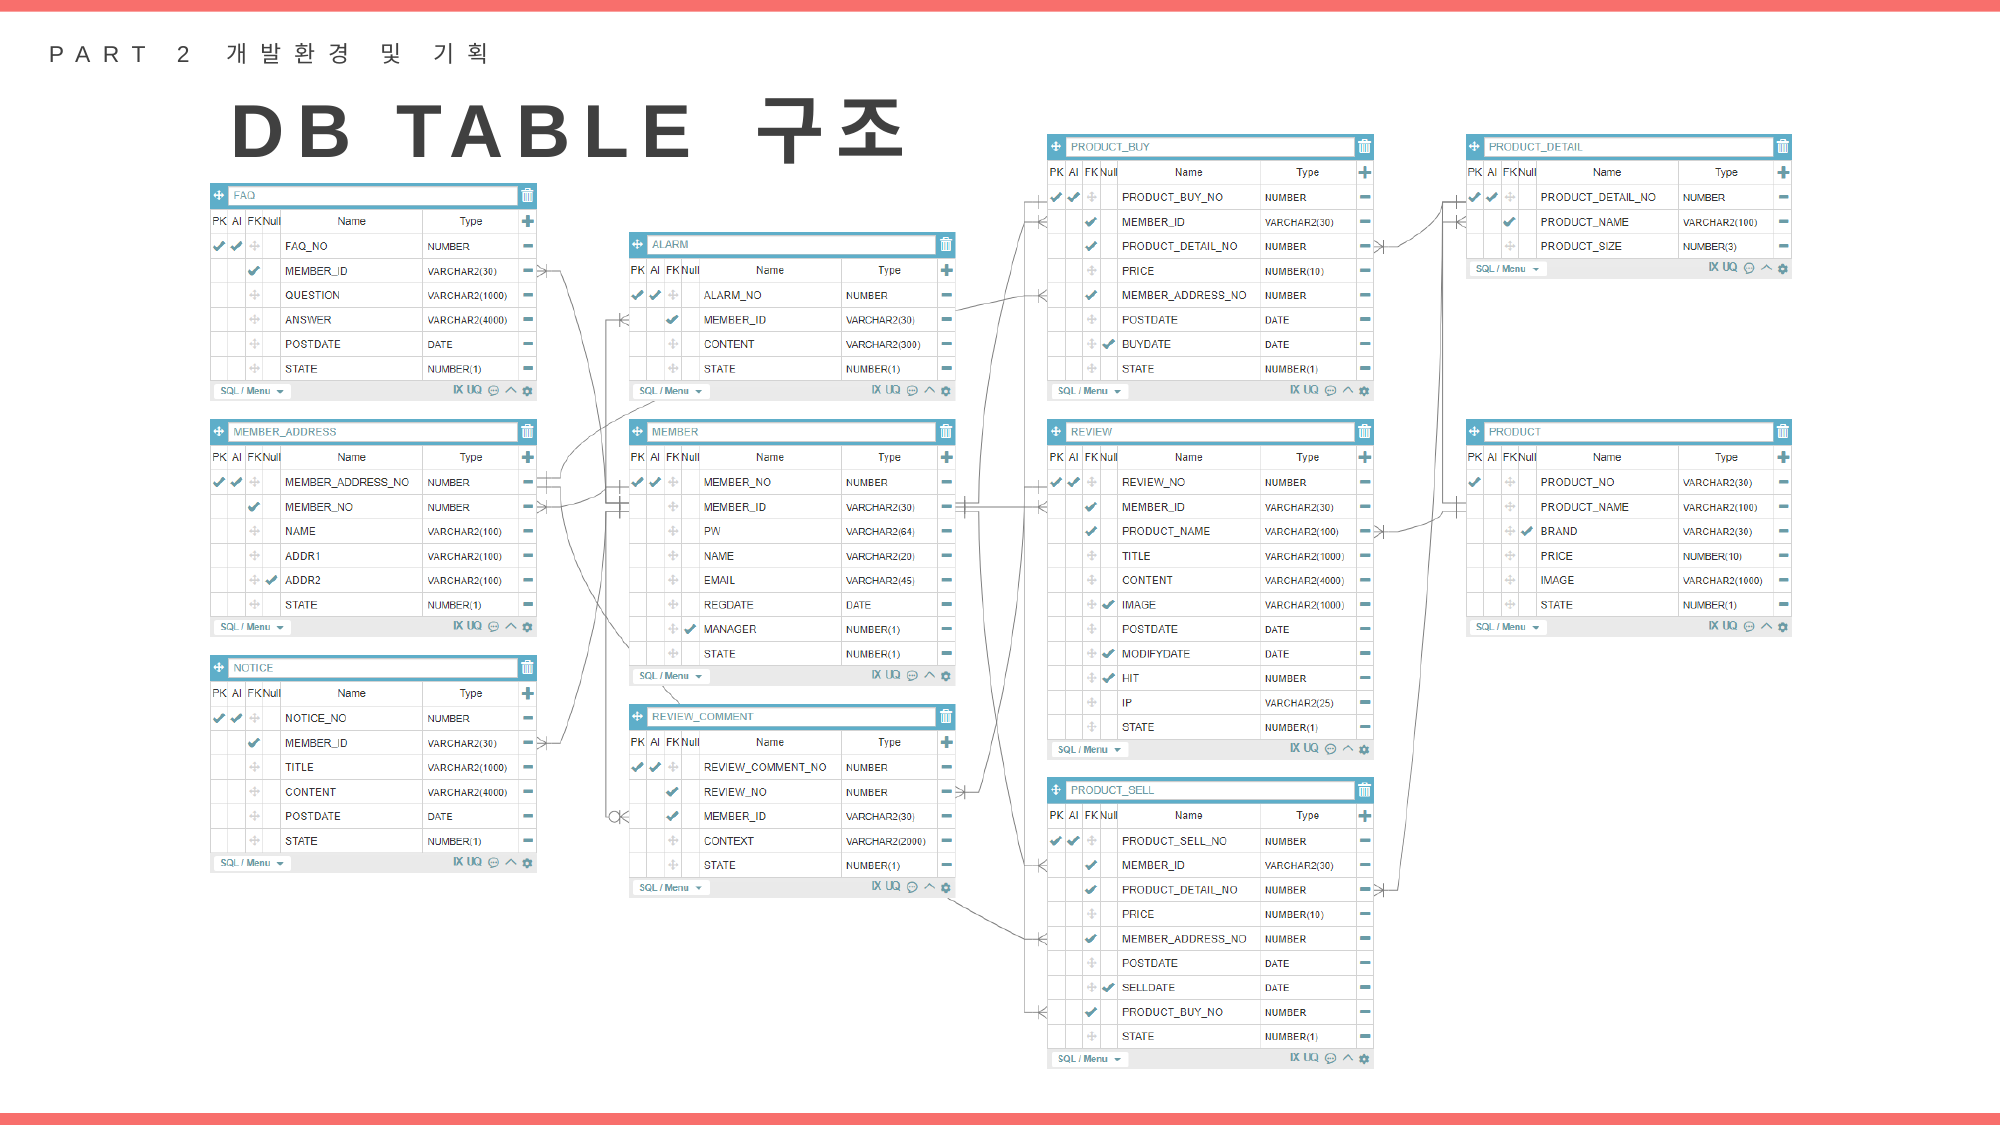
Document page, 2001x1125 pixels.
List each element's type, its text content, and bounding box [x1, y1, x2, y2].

text_box [0, 0, 2000, 13]
text_box DB TABLE 구조 [215, 75, 922, 118]
text_box PART 2 개발환경 및 기획 [34, 32, 504, 75]
picture [179, 118, 1821, 1087]
text_box [0, 1112, 2000, 1125]
